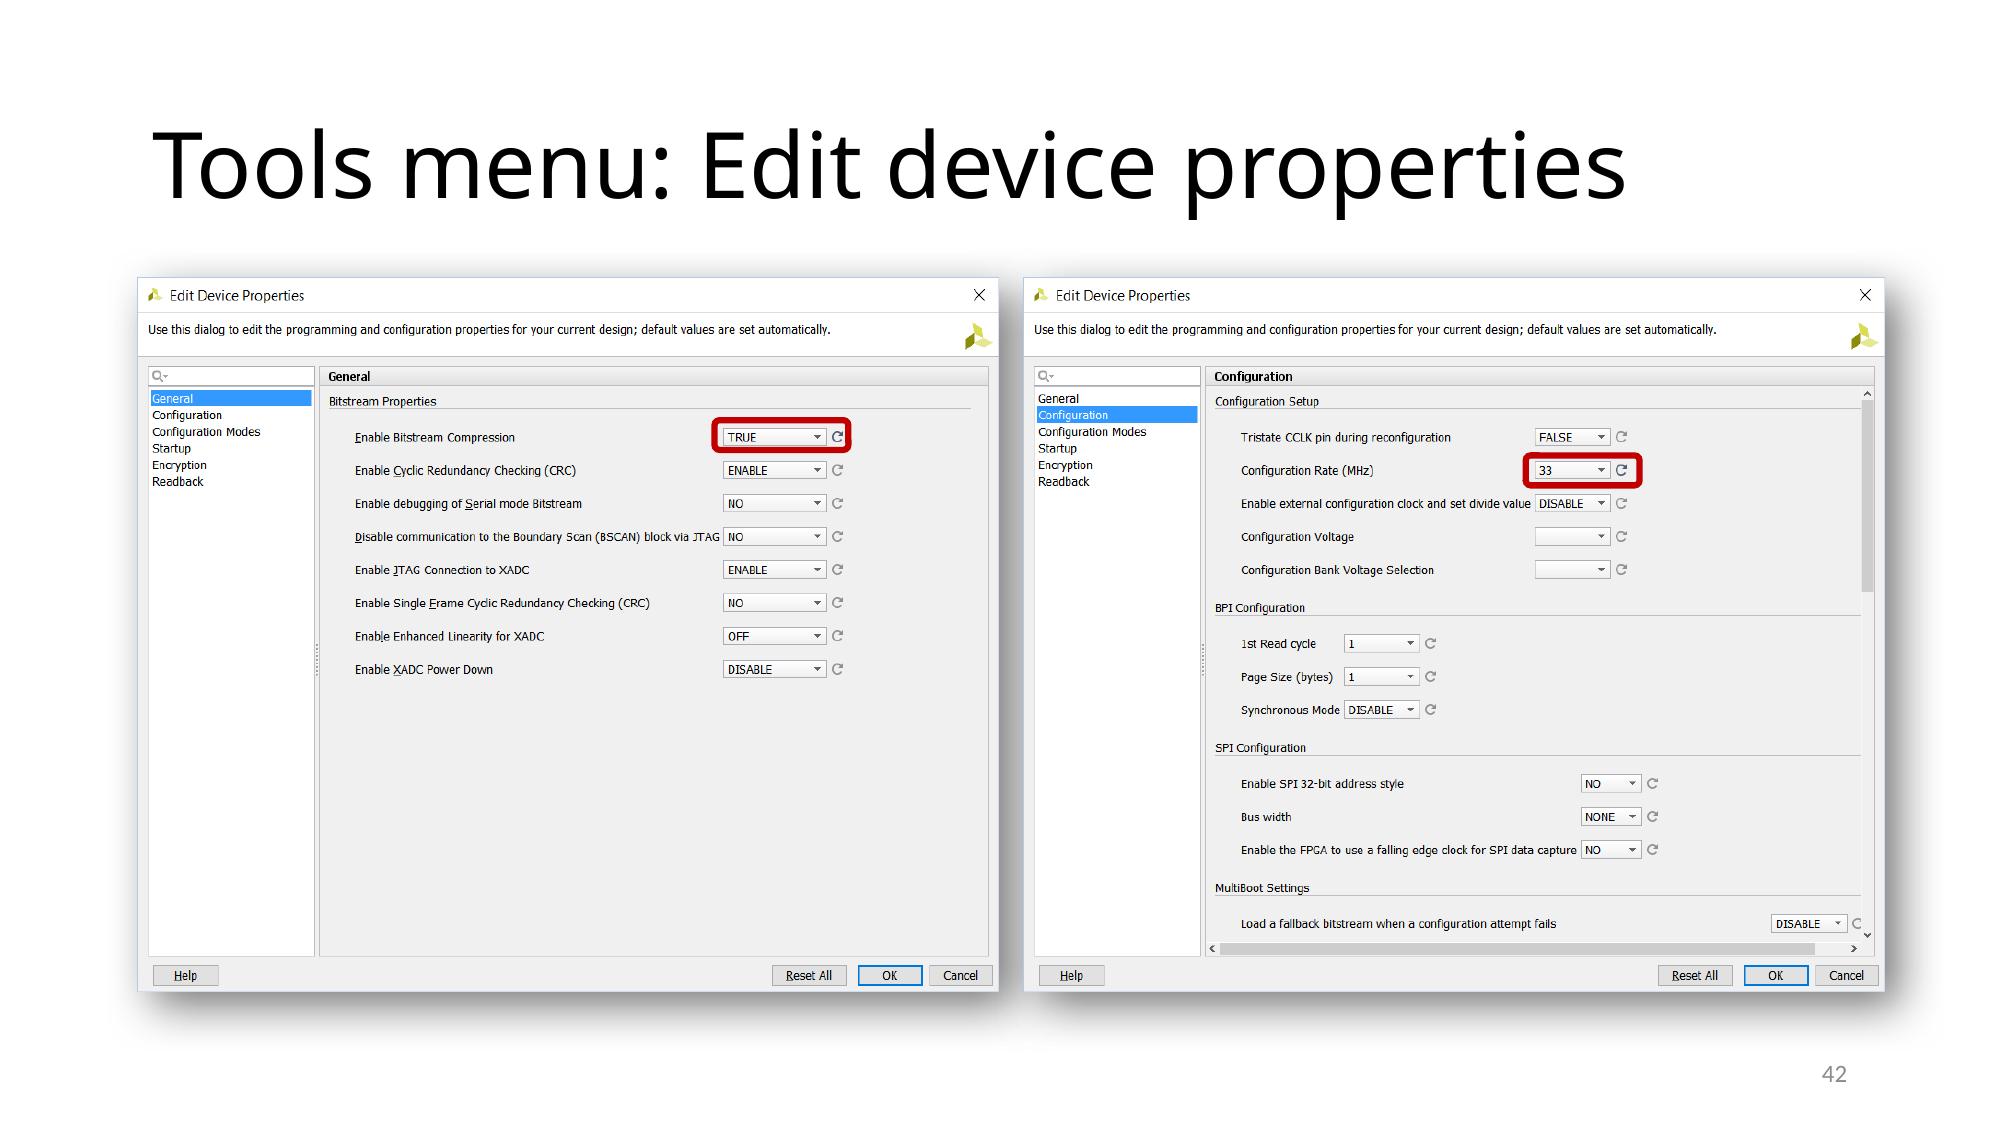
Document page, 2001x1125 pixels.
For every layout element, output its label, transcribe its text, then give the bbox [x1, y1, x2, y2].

title Tools menu: Edit device properties [137, 59, 1863, 275]
picture [1023, 277, 1885, 992]
slide_number 42 [1412, 1042, 1863, 1103]
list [137, 277, 999, 992]
